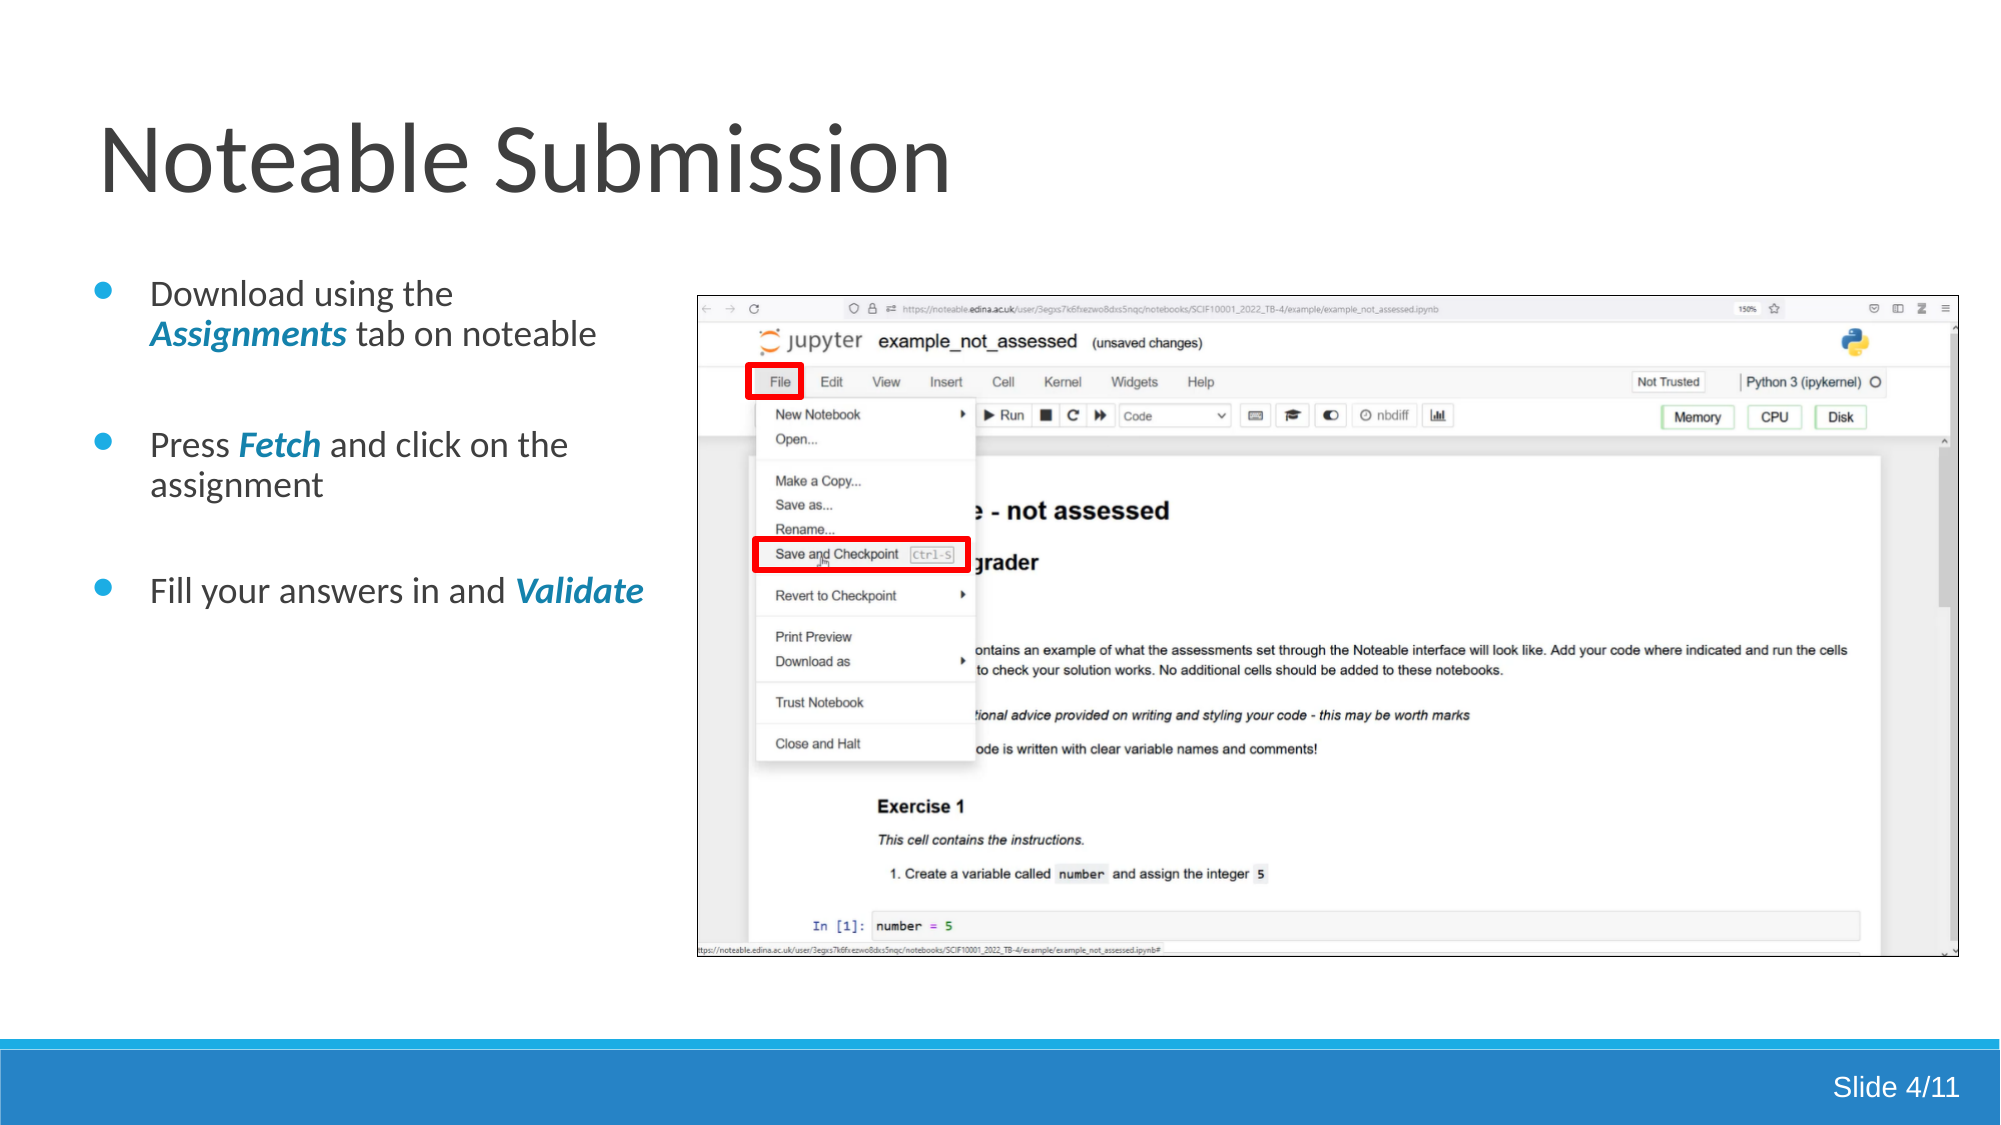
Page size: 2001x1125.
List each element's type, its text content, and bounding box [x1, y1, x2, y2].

text_box [81, 252, 1941, 365]
text_box Download using the Assignments tab on noteable Press Fetch and click on the assignment Fill your answers in and Validate [75, 266, 657, 616]
title Noteable Submission [83, 71, 1567, 221]
picture [697, 295, 1959, 957]
text_box Slide 4/11 [1817, 1053, 2000, 1125]
